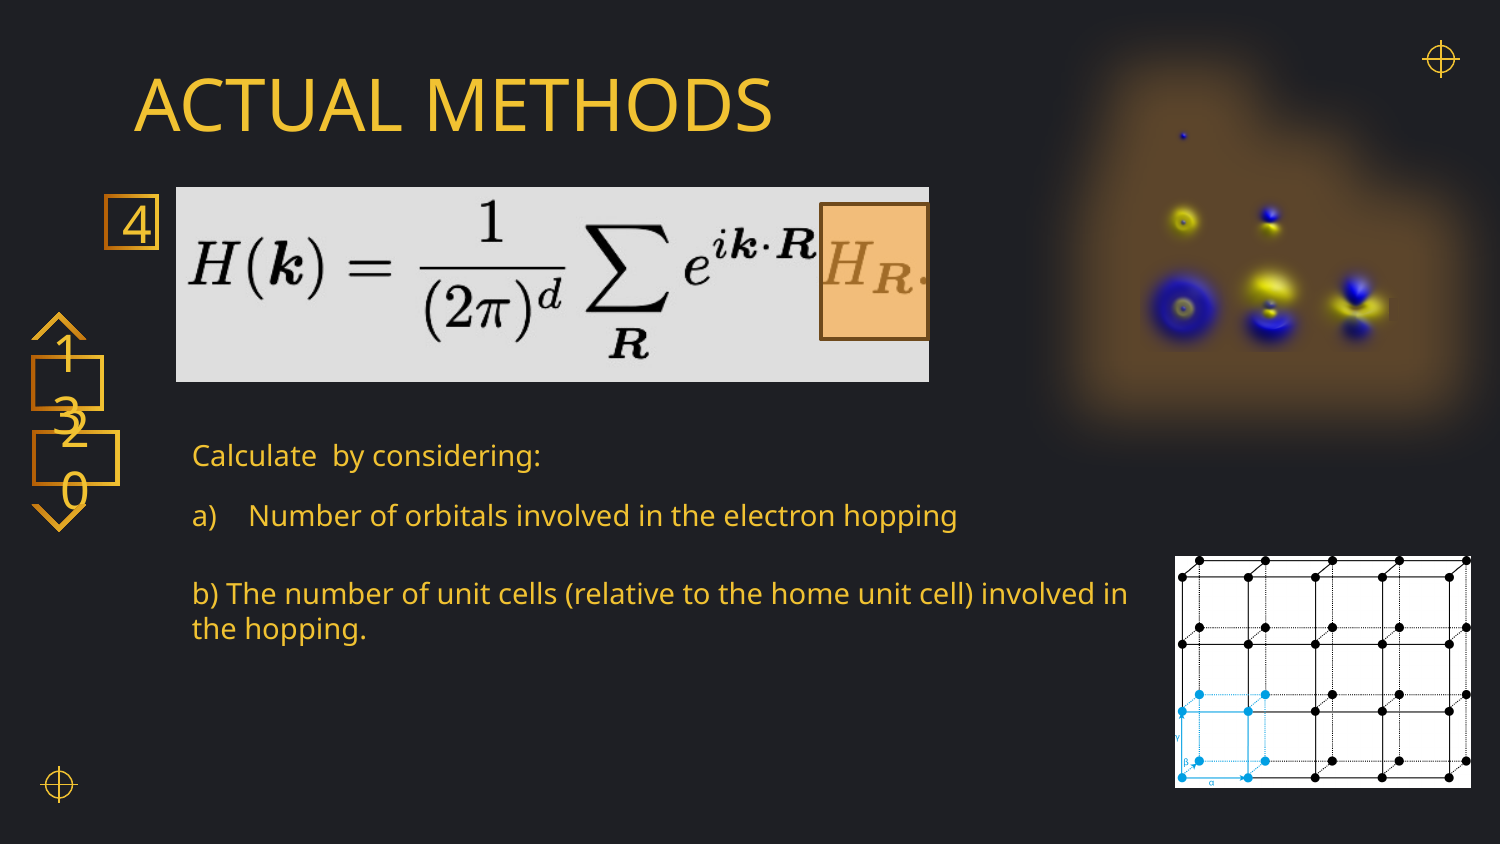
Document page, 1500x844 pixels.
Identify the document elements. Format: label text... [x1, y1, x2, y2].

picture [1175, 556, 1471, 788]
text_box [31, 312, 87, 340]
text_box 20 [31, 429, 120, 486]
text_box 13 [31, 354, 104, 411]
picture [1140, 92, 1400, 352]
text_box [31, 504, 87, 532]
title ACTUAL METHODS [119, 32, 1180, 173]
text_box b) The number of unit cells (relative to the home unit cell) involved in the hopping. [176, 560, 1171, 661]
picture [176, 187, 929, 383]
text_box 4 [103, 194, 159, 251]
